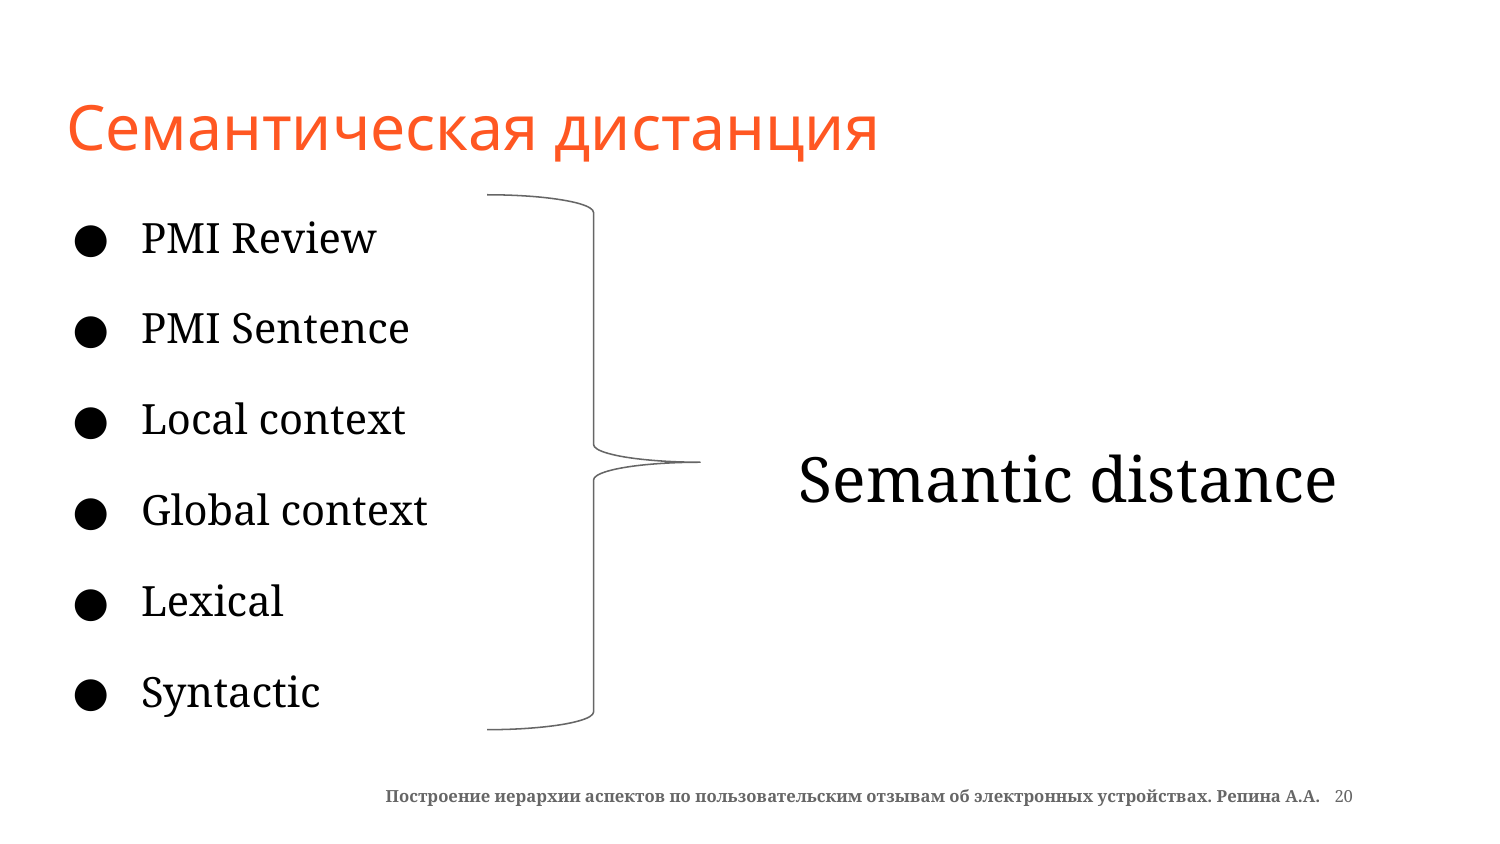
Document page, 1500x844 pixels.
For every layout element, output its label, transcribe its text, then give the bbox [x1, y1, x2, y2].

title Семантическая дистанция [51, 72, 1449, 167]
text_box Semantic distance [711, 355, 1426, 589]
list PMI Review PMI Sentence Local context Global context Lexical Syntactic [51, 189, 1449, 750]
slide_number Построение иерархии аспектов по пользовательским отзывам об электронных устройствах. Репина А.А. 20 [370, 764, 1480, 830]
text_box [487, 194, 701, 730]
